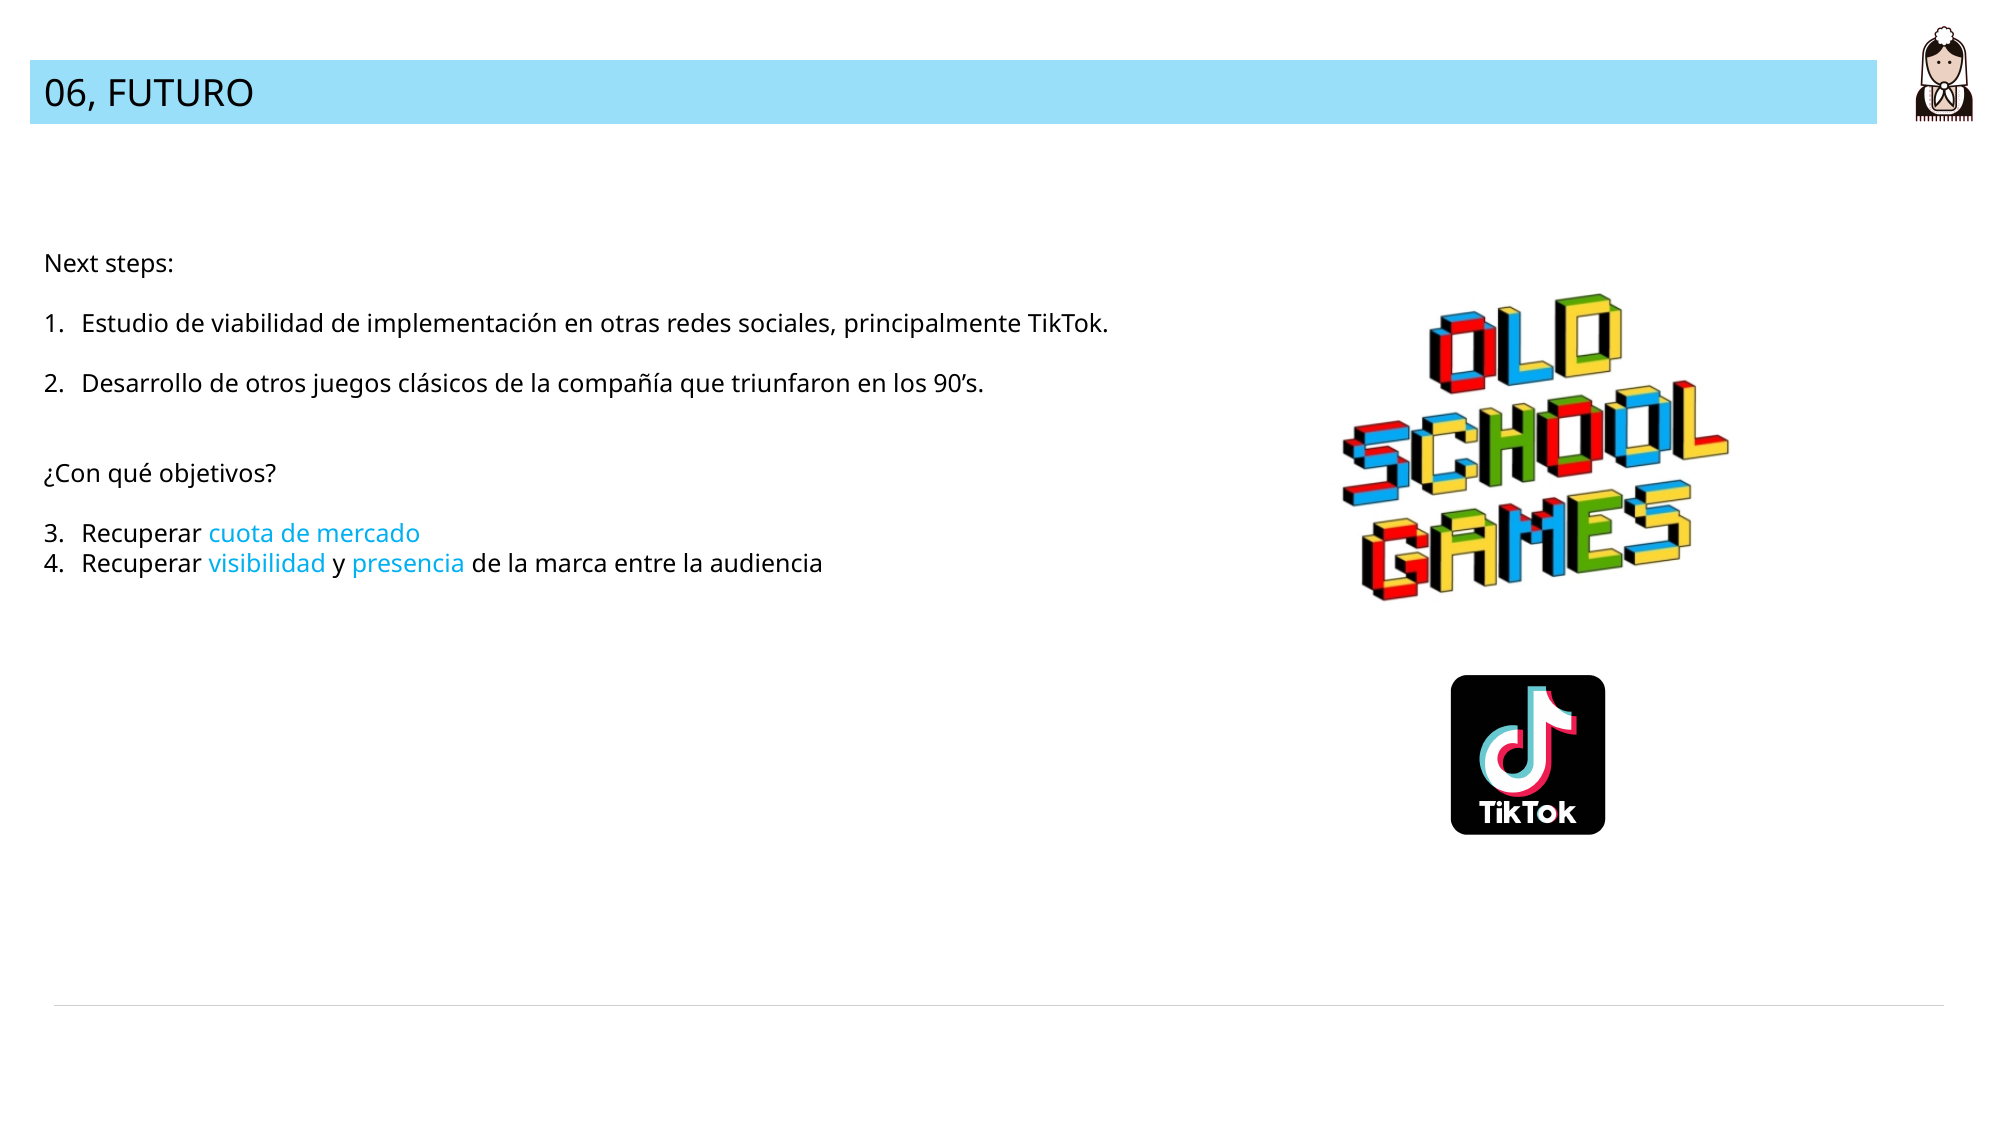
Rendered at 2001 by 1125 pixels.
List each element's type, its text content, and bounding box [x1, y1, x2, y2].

picture [1892, 23, 1997, 127]
picture [1314, 244, 1742, 839]
table_header 06, FUTURO [30, 60, 1877, 124]
text_box Next steps: Estudio de viabilidad de implementación en otras redes sociales, principalmente TikTok. Desarrollo de otros juegos clásicos de la compañía que triunfaron en los 90’s. ¿Con qué objetivos? Recuperar cuota de mercado Recuperar visibilidad y presencia de la marca entre la audiencia [29, 240, 1198, 615]
